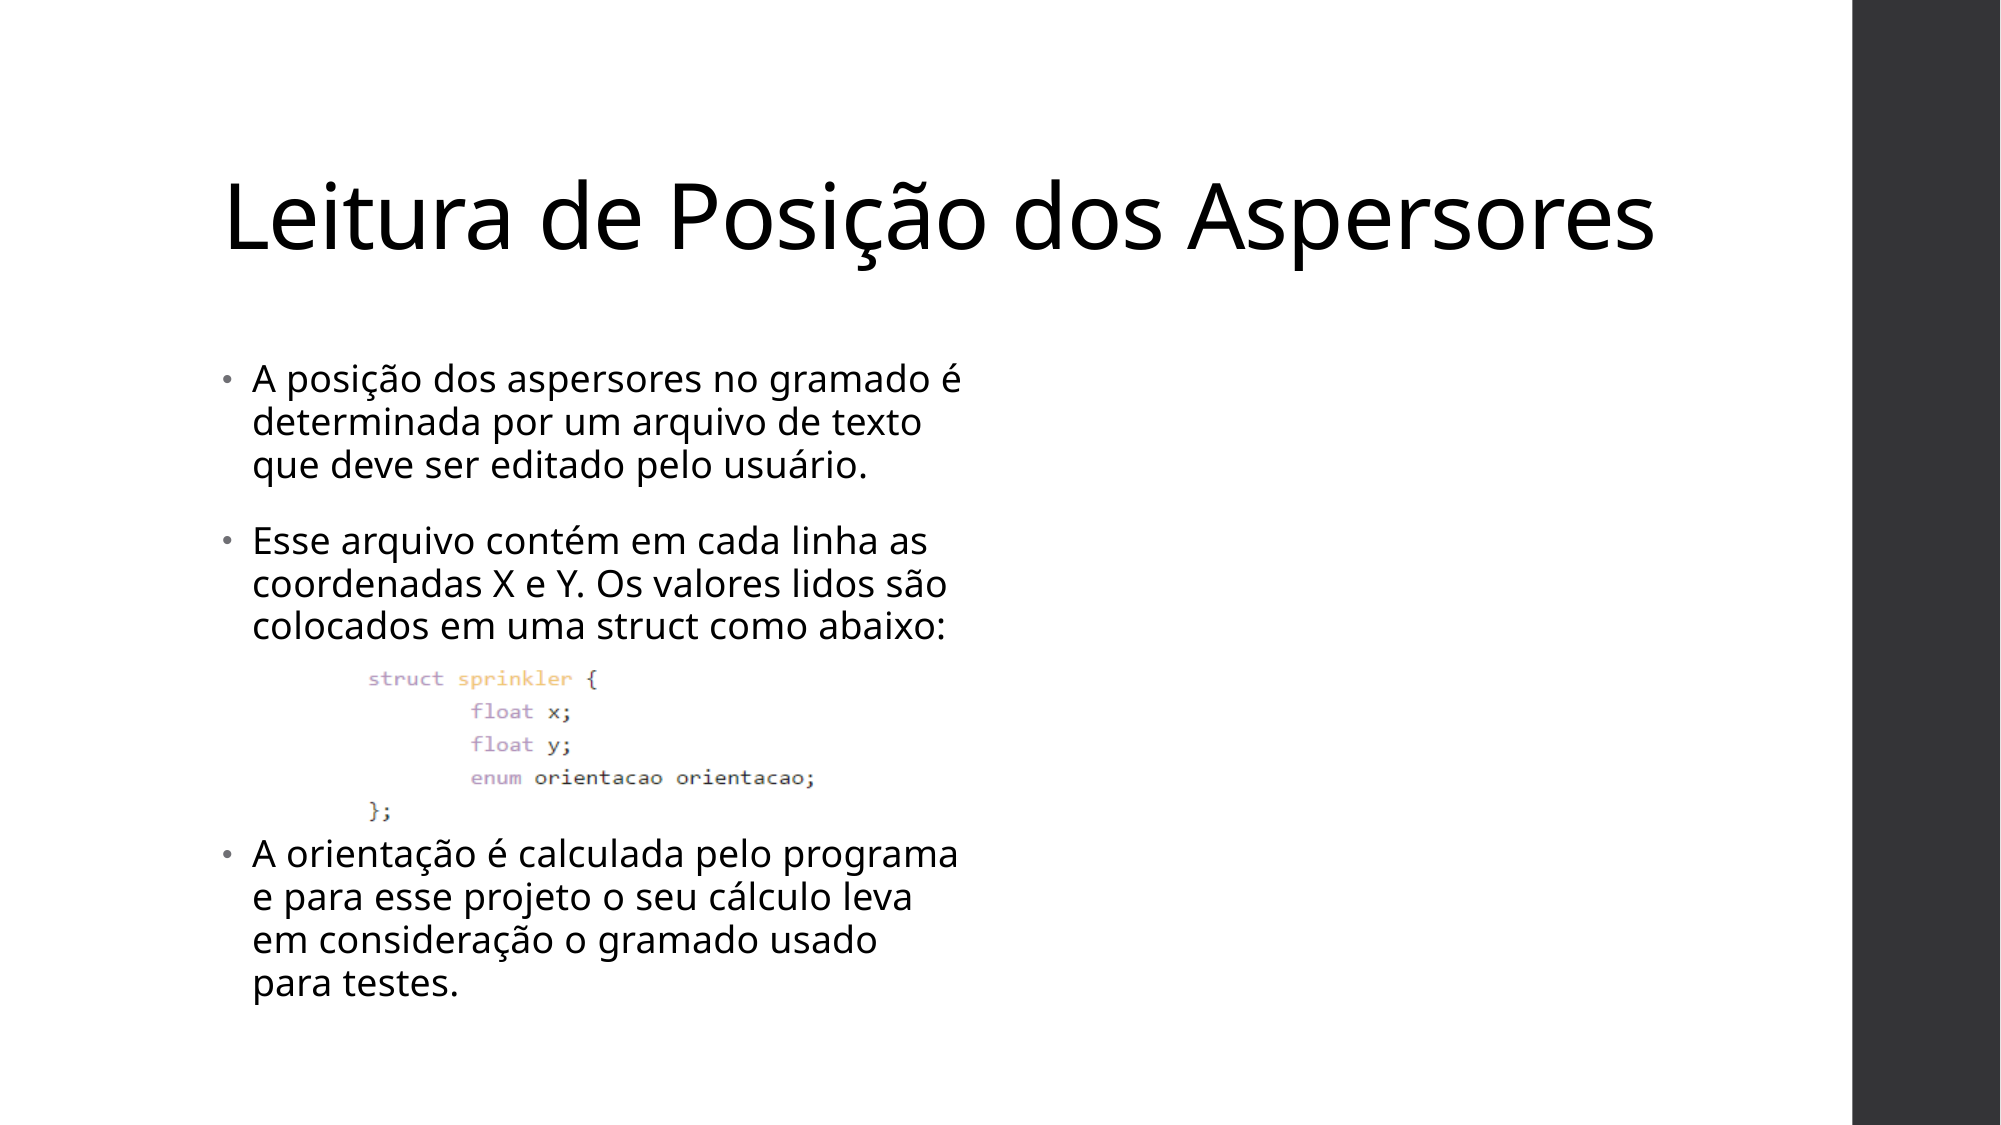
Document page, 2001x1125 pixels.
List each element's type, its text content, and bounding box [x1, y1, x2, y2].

picture [359, 669, 832, 831]
list A posição dos aspersores no gramado é determinada por um arquivo de texto que deve ser editado pelo usuário. Esse arquivo contém em cada linha as coordenadas X e Y. Os valores lidos são colocados em uma struct como abaixo: A orientação é calculada pelo programa e para esse projeto o seu cálculo leva em consideração o gramado usado para testes. [206, 351, 984, 1065]
title Leitura de Posição dos Aspersores [206, 60, 1797, 278]
